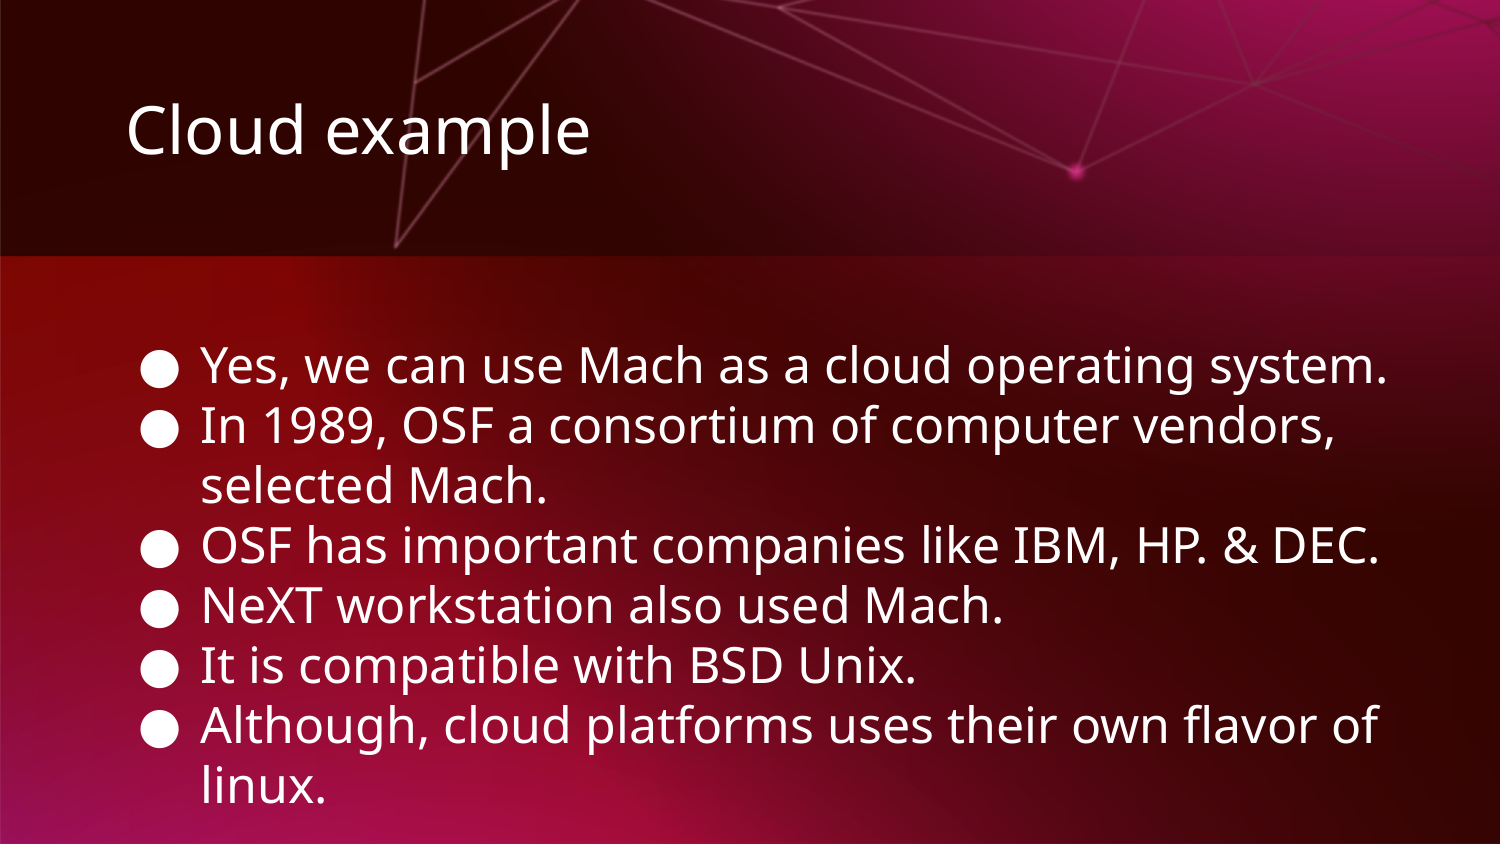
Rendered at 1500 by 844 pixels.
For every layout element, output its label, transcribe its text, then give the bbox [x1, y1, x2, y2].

text_box Yes, we can use Mach as a cloud operating system. In 1989, OSF a consortium of computer vendors, selected Mach. OSF has important companies like IBM, HP. & DEC. NeXT workstation also used Mach. It is compatible with BSD Unix. Although, cloud platforms uses their own flavor of linux. [110, 318, 1417, 792]
picture [0, 0, 1500, 844]
title Cloud example [110, 72, 1215, 225]
